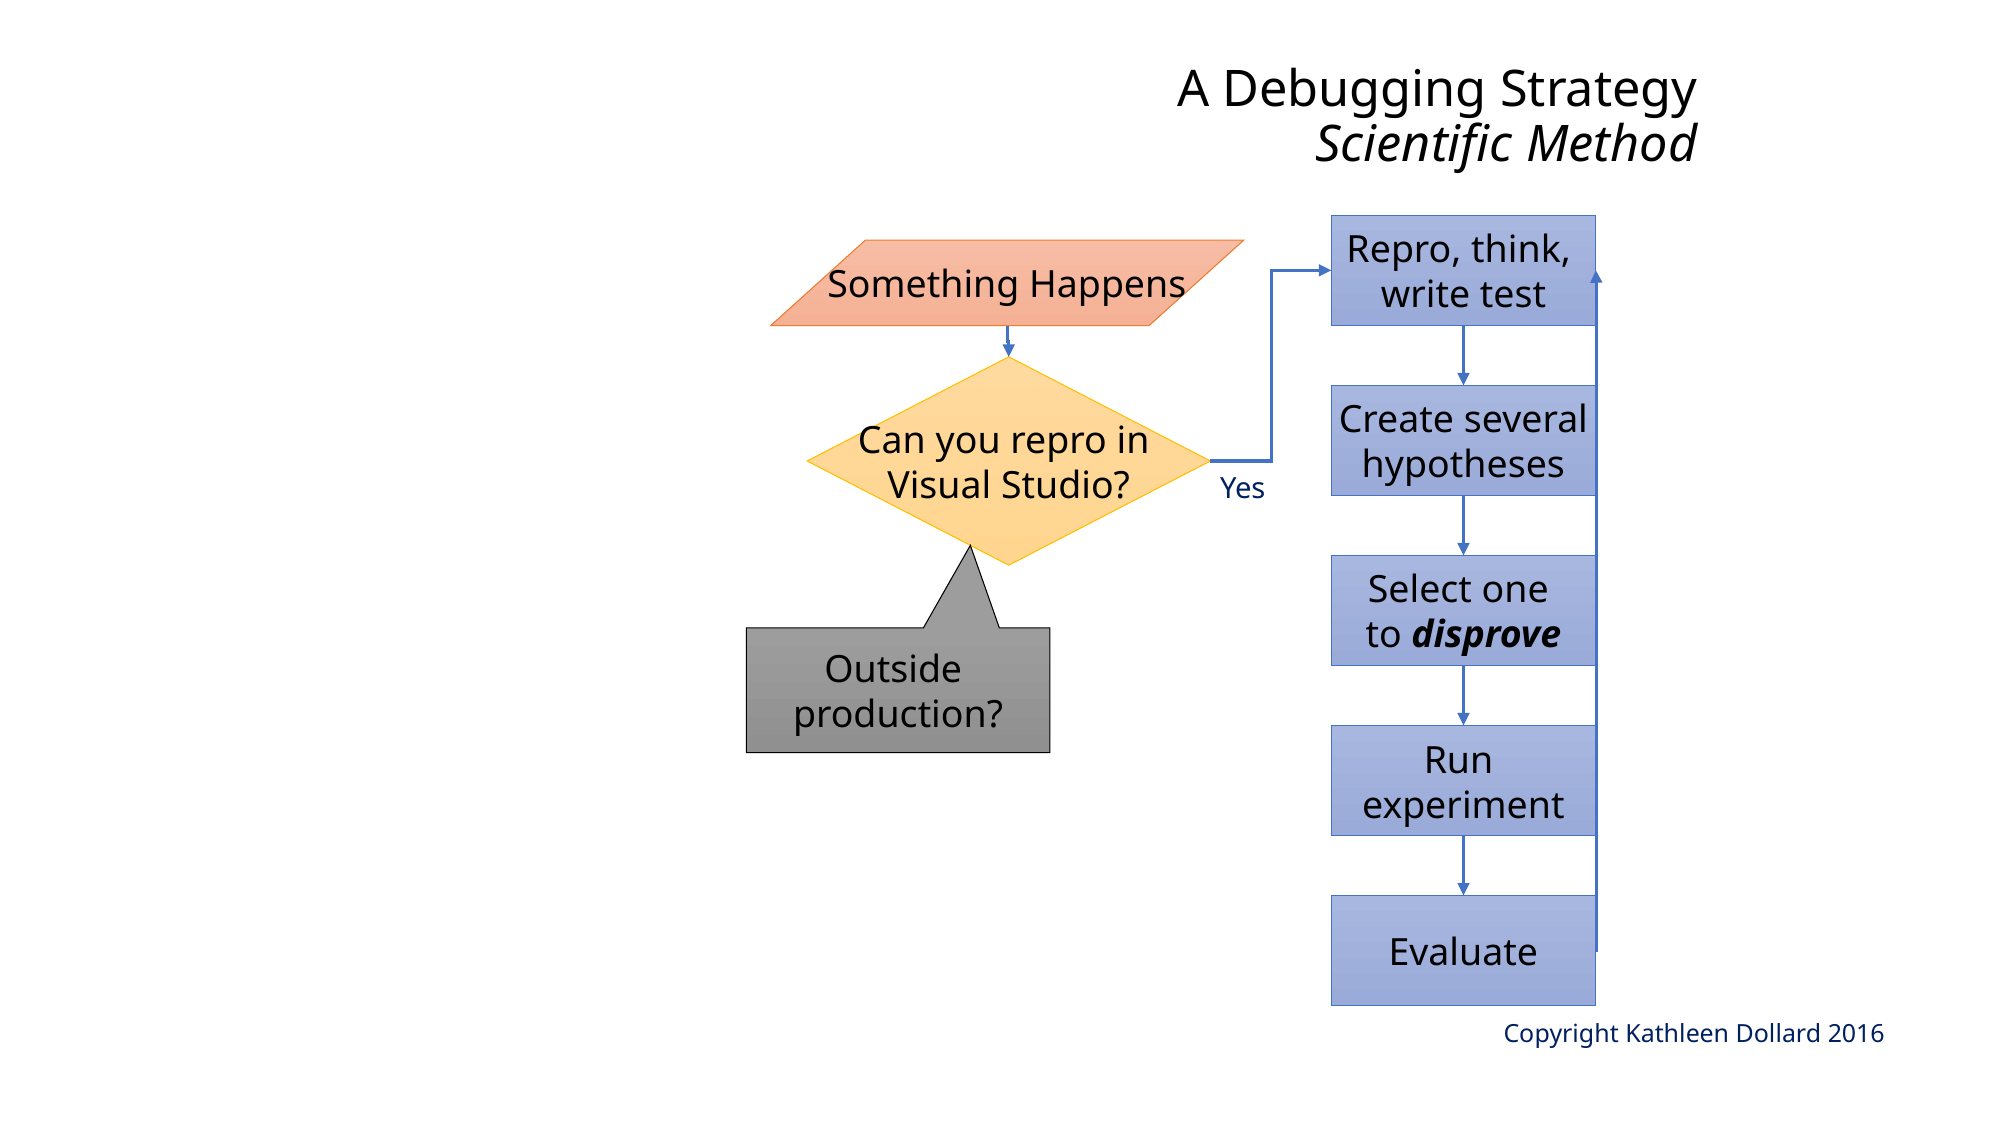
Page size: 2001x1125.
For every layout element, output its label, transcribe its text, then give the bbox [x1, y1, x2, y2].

text_box Something Happens [769, 239, 1246, 327]
text_box Yes [1205, 462, 1289, 512]
text_box Select one to disprove [1331, 555, 1595, 666]
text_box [1210, 270, 1332, 461]
text_box Create several hypotheses [1331, 385, 1595, 496]
text_box Outside production? [745, 544, 1051, 754]
text_box Run experiment [1331, 725, 1595, 836]
text_box Evaluate [1331, 895, 1596, 1006]
title A Debugging Strategy Scientific Method [936, 55, 1713, 181]
text_box Can you repro in Visual Studio? [806, 356, 1210, 566]
text_box Repro, think, write test [1331, 215, 1596, 326]
